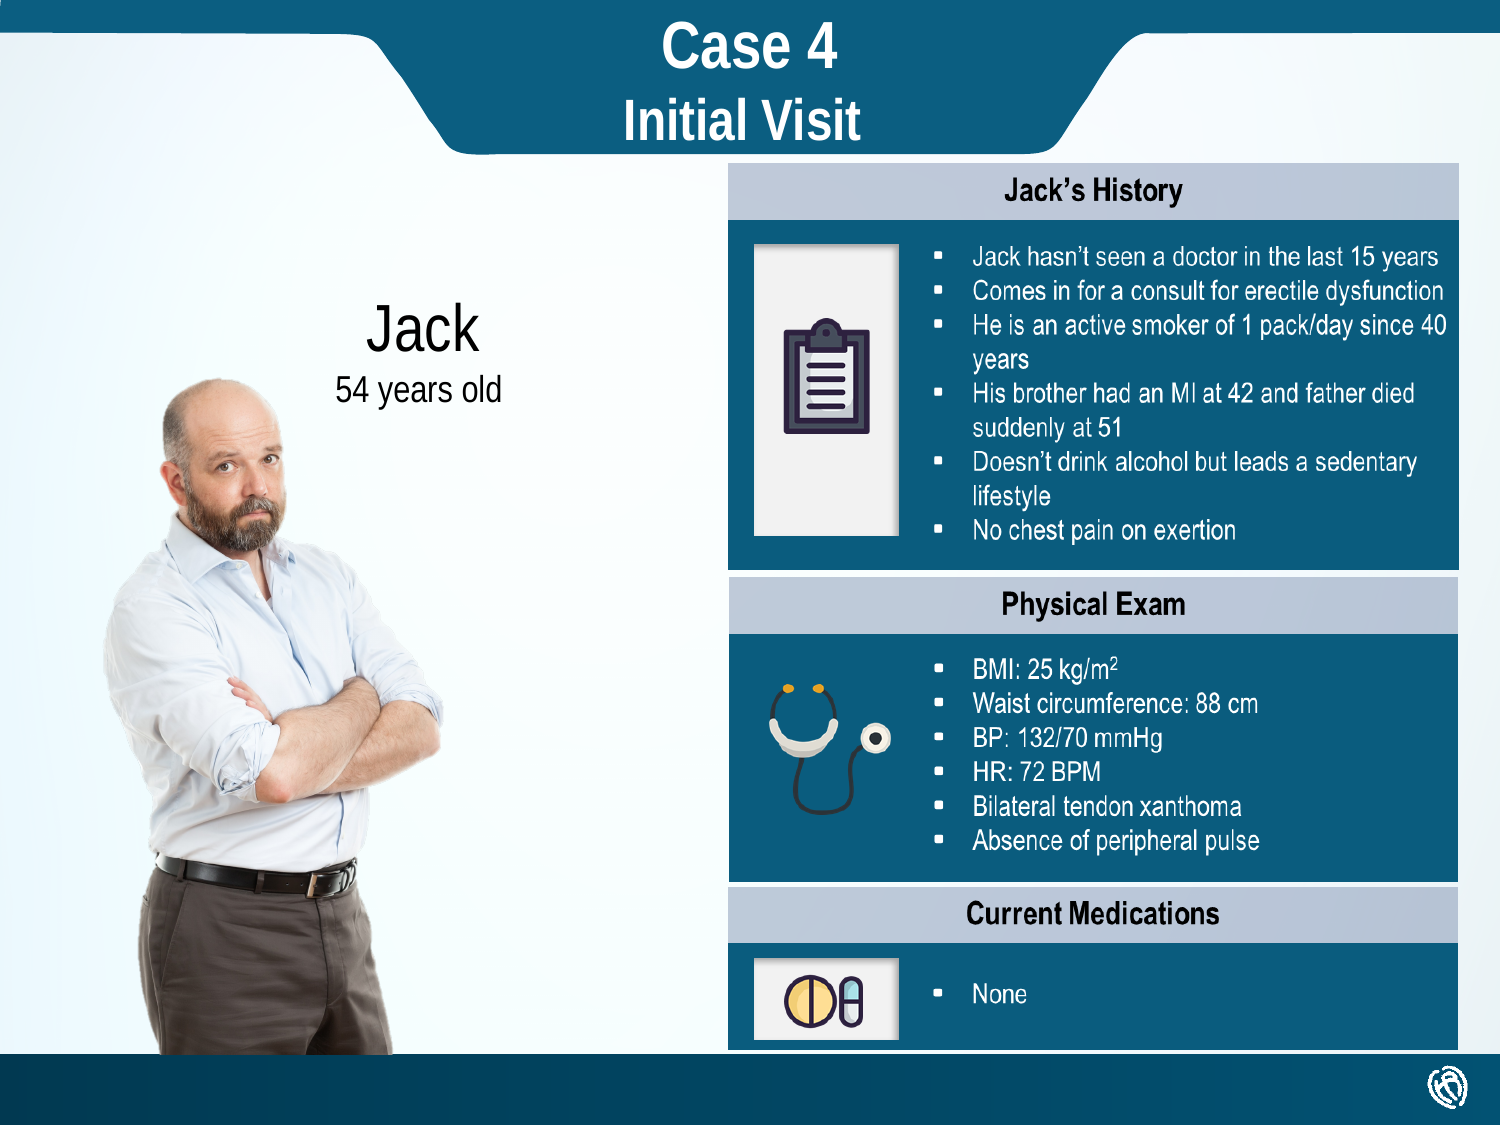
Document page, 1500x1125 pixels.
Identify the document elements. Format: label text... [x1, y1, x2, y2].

picture [1181, 842, 1187, 850]
picture [1329, 459, 1344, 470]
picture [1001, 802, 1009, 816]
picture [990, 830, 1000, 849]
picture [1026, 525, 1031, 539]
picture [1229, 383, 1239, 402]
picture [1219, 286, 1227, 299]
picture [975, 762, 987, 780]
picture [1330, 327, 1336, 334]
picture [1306, 383, 1312, 402]
picture [986, 356, 996, 364]
picture [992, 762, 1004, 780]
picture [1187, 801, 1195, 815]
picture [1011, 247, 1016, 265]
picture [1210, 693, 1219, 700]
picture [1038, 700, 1045, 713]
picture [1106, 693, 1112, 712]
picture [1389, 457, 1396, 470]
picture [1207, 835, 1214, 855]
picture [1085, 801, 1093, 815]
picture [1076, 425, 1083, 436]
picture [1019, 801, 1029, 815]
picture [1383, 252, 1390, 264]
picture [755, 959, 898, 1039]
picture [1178, 315, 1186, 334]
picture [1056, 698, 1061, 712]
picture [1100, 418, 1110, 434]
picture [935, 767, 943, 775]
picture [1019, 355, 1028, 368]
picture [728, 883, 1458, 942]
picture [1354, 459, 1364, 470]
picture [1161, 839, 1171, 846]
picture [1329, 281, 1336, 299]
picture [1046, 453, 1051, 470]
picture [1061, 659, 1069, 678]
picture [1218, 801, 1226, 815]
picture [935, 286, 942, 293]
picture [1198, 704, 1206, 713]
picture [1033, 457, 1038, 470]
picture [1099, 286, 1104, 299]
picture [1210, 704, 1219, 712]
picture [1264, 391, 1271, 402]
text_box Case 4 Initial Visit [0, 0, 1500, 156]
picture [1114, 417, 1119, 436]
picture [975, 659, 984, 678]
picture [1073, 525, 1081, 544]
picture [980, 984, 986, 1003]
picture [1088, 698, 1097, 712]
picture [1046, 385, 1051, 402]
picture [1226, 525, 1234, 539]
picture [1025, 695, 1029, 712]
picture [1353, 246, 1358, 265]
picture [1015, 383, 1022, 402]
picture [1136, 835, 1144, 855]
picture [728, 159, 1470, 570]
picture [729, 573, 1458, 633]
picture [1203, 320, 1208, 334]
picture [1067, 391, 1077, 400]
picture [1317, 324, 1323, 334]
picture [1071, 835, 1081, 849]
picture [1164, 457, 1169, 470]
picture [1197, 452, 1203, 470]
picture [975, 796, 984, 815]
picture [935, 698, 943, 706]
picture [1363, 280, 1369, 299]
picture [1073, 457, 1078, 470]
picture [1185, 835, 1191, 849]
picture [999, 698, 1005, 712]
picture [1243, 383, 1252, 395]
picture [1407, 283, 1412, 299]
picture [1229, 314, 1234, 334]
picture [13, 353, 540, 1054]
picture [1233, 286, 1238, 299]
picture [975, 728, 986, 746]
picture [1064, 798, 1069, 815]
picture [1069, 762, 1081, 780]
picture [1199, 283, 1204, 299]
picture [1189, 320, 1199, 334]
picture [980, 485, 989, 505]
picture [1279, 388, 1284, 402]
picture [1102, 664, 1108, 678]
picture [1212, 525, 1222, 539]
picture [1036, 728, 1041, 745]
picture [1012, 354, 1017, 368]
picture [988, 423, 995, 436]
picture [935, 664, 943, 672]
picture [1173, 383, 1177, 402]
picture [975, 453, 987, 470]
picture [1331, 320, 1340, 334]
picture [1216, 385, 1221, 402]
picture [1445, 1067, 1467, 1105]
picture [1058, 522, 1063, 539]
picture [991, 323, 1001, 330]
picture [1083, 830, 1089, 849]
picture [1156, 320, 1161, 334]
picture [1391, 391, 1401, 400]
picture [1220, 835, 1228, 850]
picture [1241, 459, 1251, 470]
picture [1140, 835, 1145, 846]
picture [1078, 283, 1083, 299]
picture [982, 520, 987, 539]
picture [1164, 320, 1175, 334]
picture [934, 989, 942, 996]
picture [975, 315, 987, 334]
picture [1428, 1071, 1454, 1108]
picture [1232, 252, 1237, 265]
picture [935, 388, 942, 395]
picture [1028, 835, 1035, 849]
picture [1153, 807, 1162, 816]
picture [755, 245, 898, 535]
picture [1085, 528, 1094, 539]
picture [1035, 388, 1045, 399]
picture [1361, 321, 1369, 329]
picture [1259, 286, 1264, 299]
picture [1098, 698, 1104, 712]
picture [1364, 247, 1374, 264]
picture [975, 383, 987, 402]
picture [1308, 289, 1318, 298]
picture [1134, 698, 1145, 712]
picture [1090, 317, 1095, 332]
picture [1117, 289, 1122, 299]
picture [1217, 320, 1227, 334]
picture [1001, 659, 1005, 678]
picture [1111, 801, 1120, 815]
picture [976, 361, 981, 369]
picture [1023, 493, 1028, 511]
picture [1276, 323, 1283, 334]
picture [1170, 287, 1178, 299]
picture [1314, 394, 1323, 402]
picture [999, 354, 1008, 368]
picture [1066, 735, 1070, 746]
picture [1246, 289, 1256, 296]
picture [1051, 320, 1056, 334]
picture [1014, 835, 1024, 850]
picture [1172, 701, 1182, 710]
picture [1086, 457, 1093, 470]
picture [1379, 320, 1387, 334]
picture [1360, 388, 1365, 402]
picture [1153, 459, 1157, 470]
picture [1157, 388, 1162, 402]
picture [1437, 315, 1445, 334]
picture [1040, 494, 1050, 501]
picture [1036, 287, 1045, 299]
picture [1198, 801, 1209, 815]
picture [1229, 700, 1236, 713]
picture [935, 733, 943, 740]
picture [1123, 801, 1132, 815]
picture [1149, 830, 1157, 849]
picture [1123, 525, 1133, 539]
picture [1194, 522, 1204, 539]
picture [1400, 457, 1410, 470]
picture [1341, 291, 1346, 305]
picture [1119, 457, 1126, 470]
picture [1107, 394, 1116, 402]
picture [1140, 525, 1145, 539]
picture [1435, 1072, 1461, 1102]
picture [990, 728, 1001, 746]
picture [1076, 698, 1084, 713]
picture [1155, 528, 1165, 537]
picture [935, 525, 942, 532]
picture [935, 457, 942, 464]
picture [1012, 798, 1017, 815]
picture [996, 705, 1001, 713]
picture [1422, 315, 1432, 334]
picture [1071, 801, 1081, 815]
picture [1066, 320, 1075, 334]
picture [1180, 528, 1190, 535]
picture [974, 839, 987, 849]
picture [770, 685, 890, 814]
picture [1403, 323, 1413, 332]
picture [1005, 496, 1012, 503]
picture [1115, 323, 1125, 330]
picture [991, 494, 1001, 501]
picture [1205, 388, 1213, 402]
picture [1095, 762, 1099, 780]
picture [935, 252, 942, 258]
picture [1098, 835, 1105, 855]
picture [1338, 388, 1343, 402]
picture [1015, 286, 1020, 299]
picture [1035, 320, 1043, 334]
picture [1033, 801, 1038, 815]
picture [1266, 289, 1276, 299]
picture [975, 520, 981, 529]
picture [1123, 835, 1128, 849]
picture [1256, 457, 1263, 470]
picture [1047, 526, 1056, 539]
picture [935, 801, 943, 809]
picture [935, 320, 942, 327]
text_box Jack 54 years old [196, 277, 650, 417]
picture [1290, 283, 1295, 298]
picture [1353, 291, 1360, 298]
picture [1242, 397, 1252, 402]
picture [990, 659, 994, 678]
picture [1135, 728, 1147, 746]
picture [1002, 835, 1011, 850]
picture [1406, 383, 1413, 402]
picture [1023, 289, 1034, 299]
picture [1211, 280, 1217, 299]
picture [1013, 698, 1022, 713]
picture [1244, 314, 1249, 334]
picture [1099, 388, 1104, 402]
picture [1114, 701, 1124, 710]
picture [1029, 670, 1038, 678]
picture [1262, 320, 1269, 339]
picture [1053, 762, 1064, 780]
picture [1141, 801, 1150, 815]
picture [1347, 388, 1357, 395]
picture [1055, 383, 1063, 402]
picture [1368, 457, 1375, 470]
picture [935, 835, 943, 843]
picture [1148, 698, 1157, 712]
picture [974, 984, 979, 1003]
picture [1004, 459, 1014, 467]
picture [1232, 804, 1240, 816]
text_box [0, 1053, 1500, 1125]
picture [1141, 388, 1149, 402]
picture [1041, 804, 1049, 816]
picture [1035, 525, 1045, 532]
picture [1072, 664, 1081, 674]
picture [1167, 801, 1174, 815]
